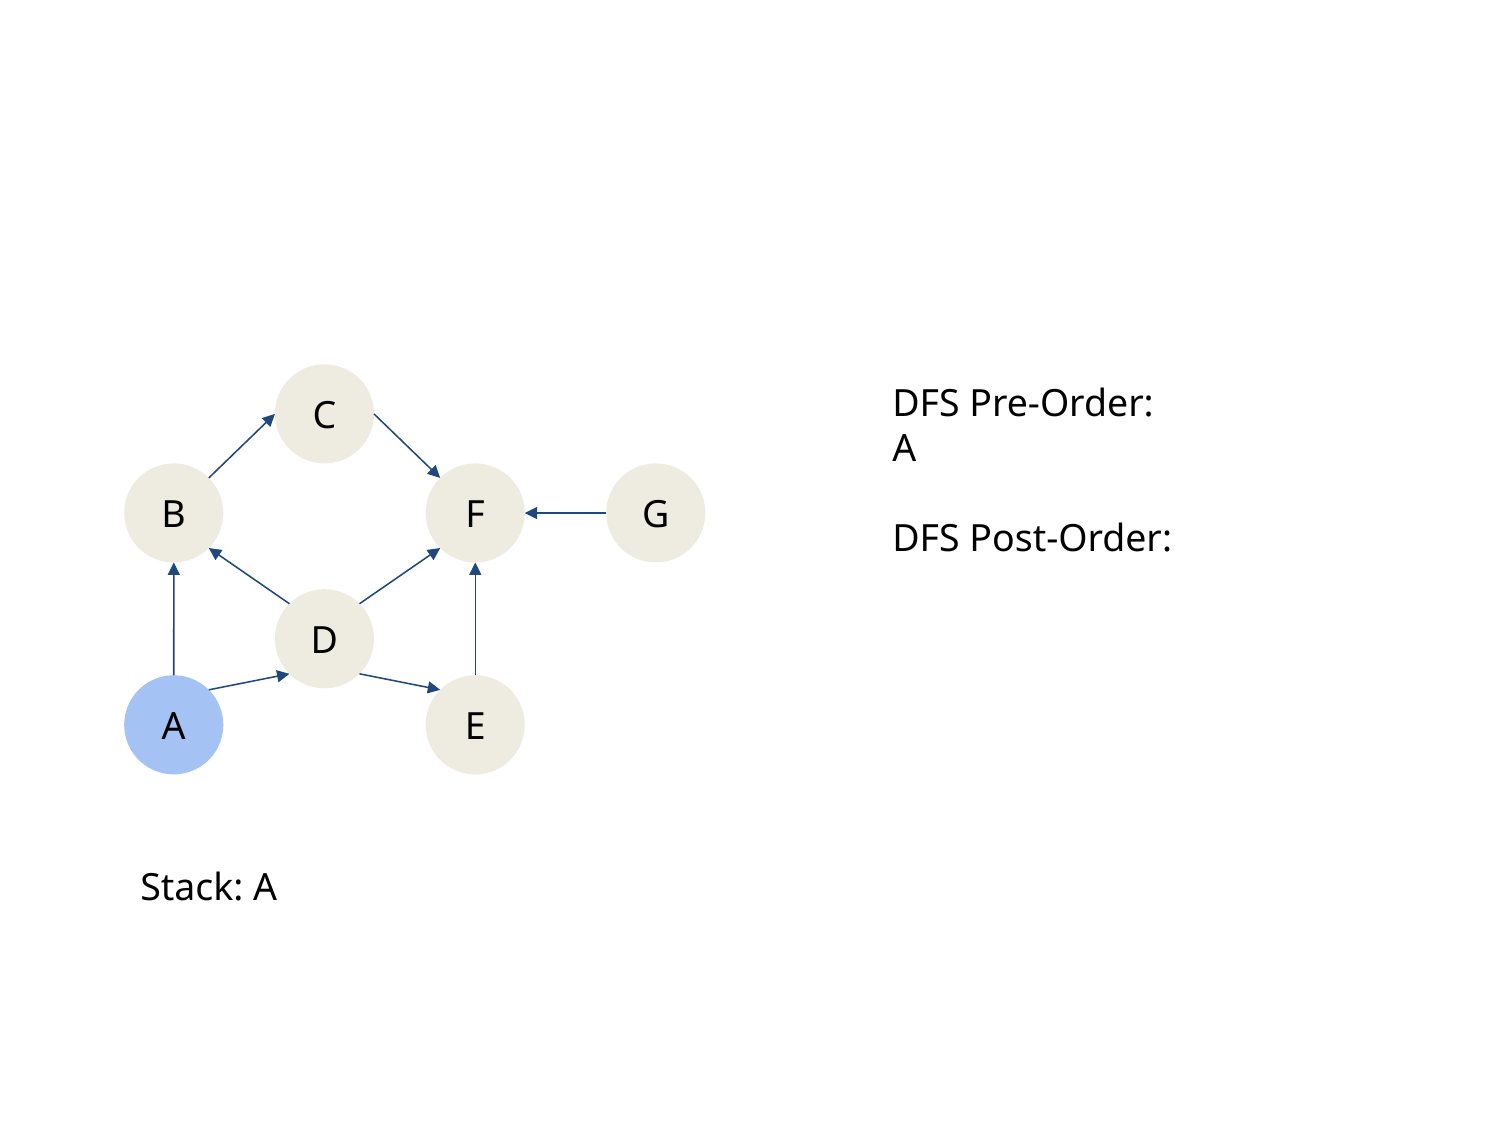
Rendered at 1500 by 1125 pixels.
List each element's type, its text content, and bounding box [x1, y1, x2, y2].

text_box B [124, 463, 224, 563]
text_box DFS Pre-Order: A DFS Post-Order: [877, 364, 1242, 575]
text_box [208, 673, 290, 691]
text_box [359, 547, 441, 604]
text_box D [274, 589, 374, 689]
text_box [373, 413, 441, 479]
text_box A [124, 675, 224, 775]
text_box G [606, 463, 706, 563]
text_box C [274, 364, 374, 464]
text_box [208, 547, 290, 604]
text_box F [425, 463, 525, 563]
text_box E [425, 675, 525, 775]
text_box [208, 413, 276, 479]
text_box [359, 673, 441, 691]
text_box Stack: A [125, 848, 1329, 924]
